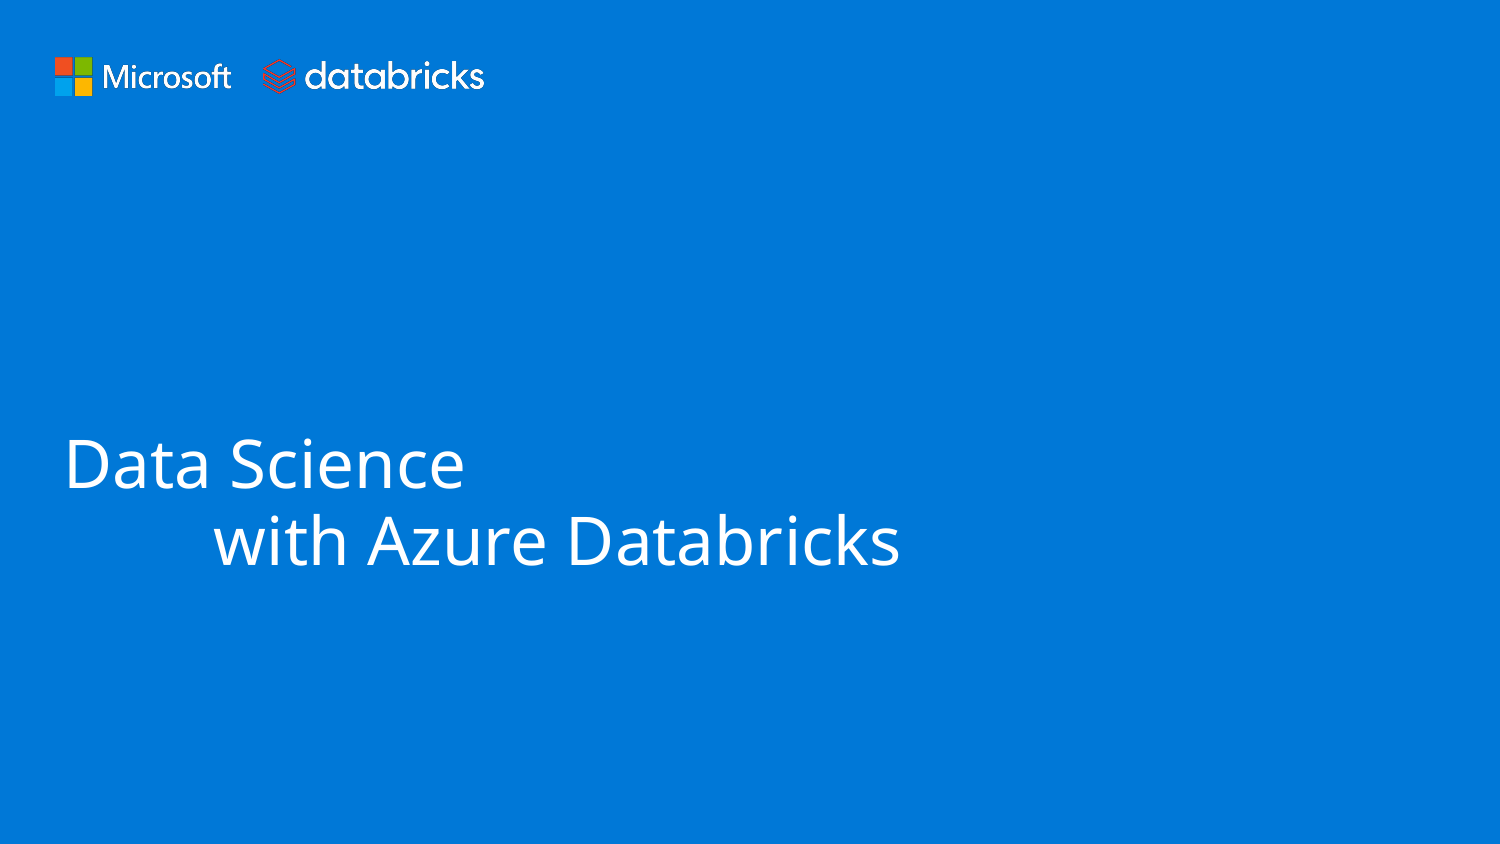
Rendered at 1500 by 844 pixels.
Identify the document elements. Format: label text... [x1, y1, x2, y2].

picture [55, 57, 231, 96]
picture [263, 58, 485, 94]
list Data Science with Azure Databricks [33, 321, 1272, 639]
